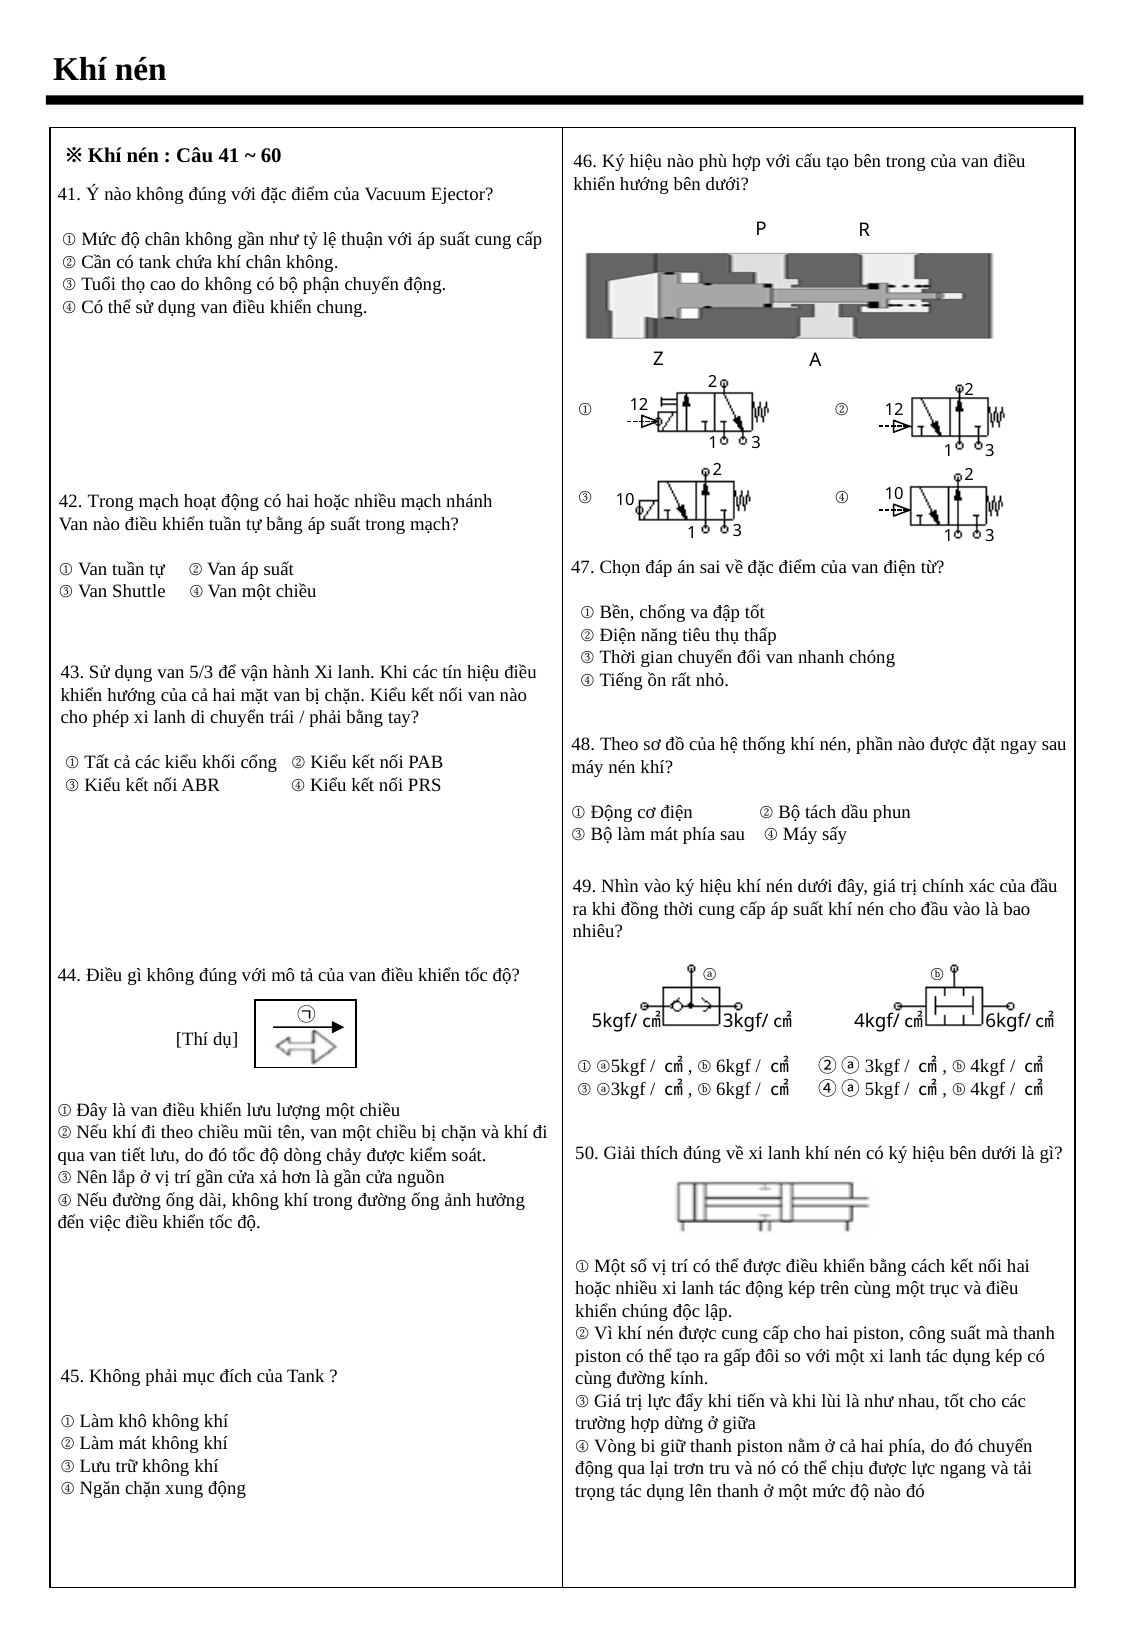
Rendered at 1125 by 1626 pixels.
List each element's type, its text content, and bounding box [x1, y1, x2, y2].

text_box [49, 127, 1076, 1588]
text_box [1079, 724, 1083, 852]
picture [669, 1174, 879, 1238]
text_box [869, 455, 1011, 553]
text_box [557, 866, 1080, 1109]
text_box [869, 371, 1016, 463]
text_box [621, 208, 953, 379]
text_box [614, 362, 781, 460]
text_box Khí nén [30, 39, 207, 94]
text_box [600, 451, 758, 550]
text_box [254, 994, 357, 1073]
